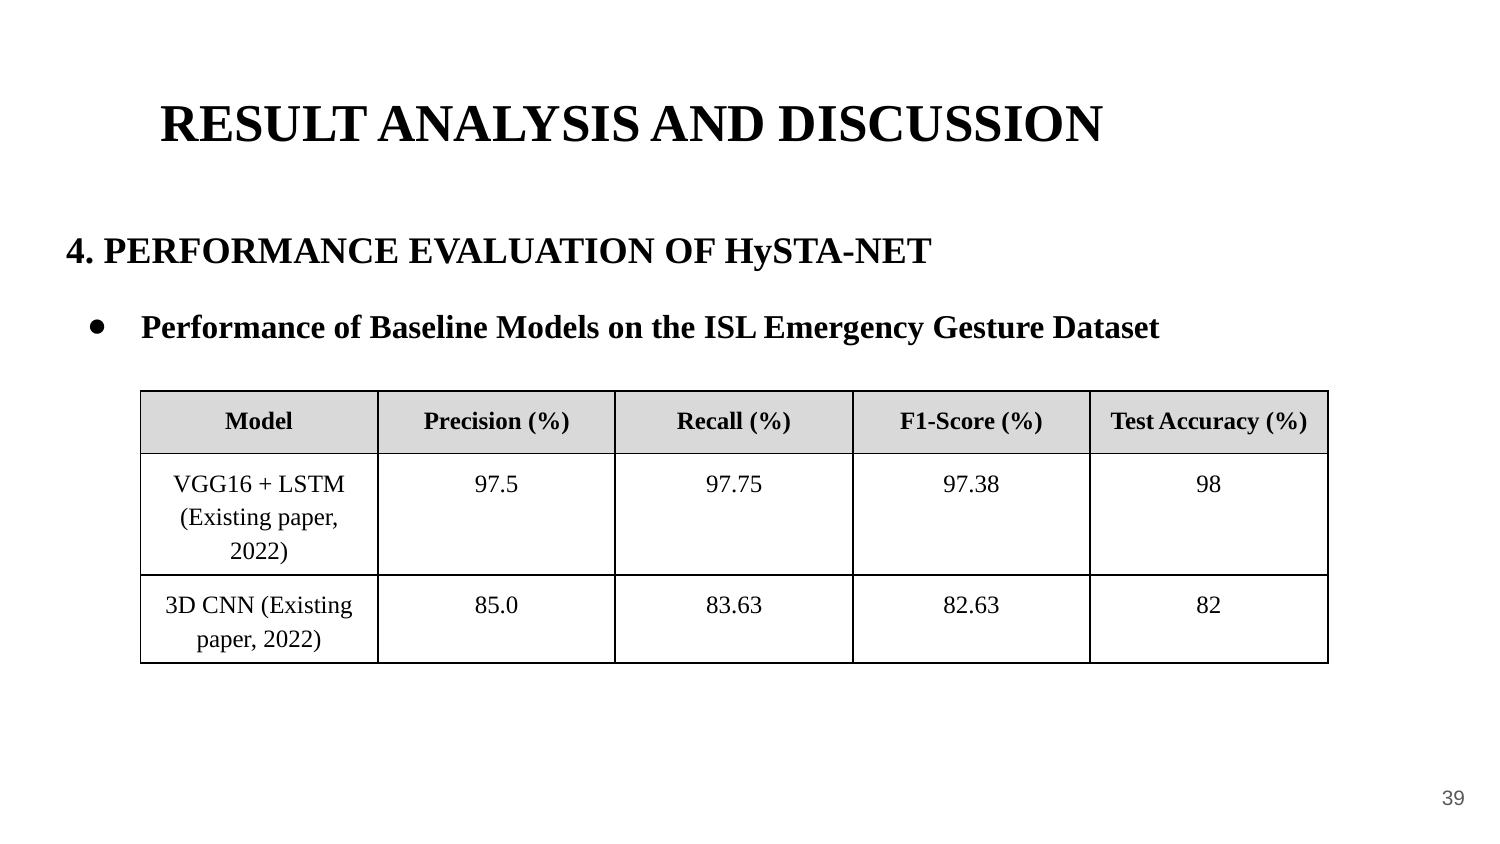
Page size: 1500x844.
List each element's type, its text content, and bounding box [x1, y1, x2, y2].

table_header Test Accuracy (%) [1091, 392, 1327, 453]
table_cell 97.75 [616, 454, 852, 574]
table_cell 82.63 [854, 576, 1089, 662]
table_header F1-Score (%) [854, 392, 1089, 453]
table_cell 82 [1091, 576, 1327, 662]
table_cell 85.0 [379, 576, 614, 662]
table_cell 98 [1091, 454, 1327, 574]
table_cell 97.38 [854, 454, 1089, 574]
title RESULT ANALYSIS AND DISCUSSION [145, 72, 1323, 167]
table_cell 3D CNN (Existing paper, 2022) [141, 576, 377, 662]
slide_number ‹#› [1389, 764, 1480, 830]
table_header Recall (%) [616, 392, 852, 453]
list 4. PERFORMANCE EVALUATION OF HySTA-NET Performance of Baseline Models on the ISL Emergency Gesture Dataset [51, 189, 1449, 778]
table_header Precision (%) [379, 392, 614, 453]
table_header Model [141, 392, 377, 453]
table_cell 97.5 [379, 454, 614, 574]
table_cell VGG16 + LSTM (Existing paper, 2022) [141, 454, 377, 574]
table_cell 83.63 [616, 576, 852, 662]
